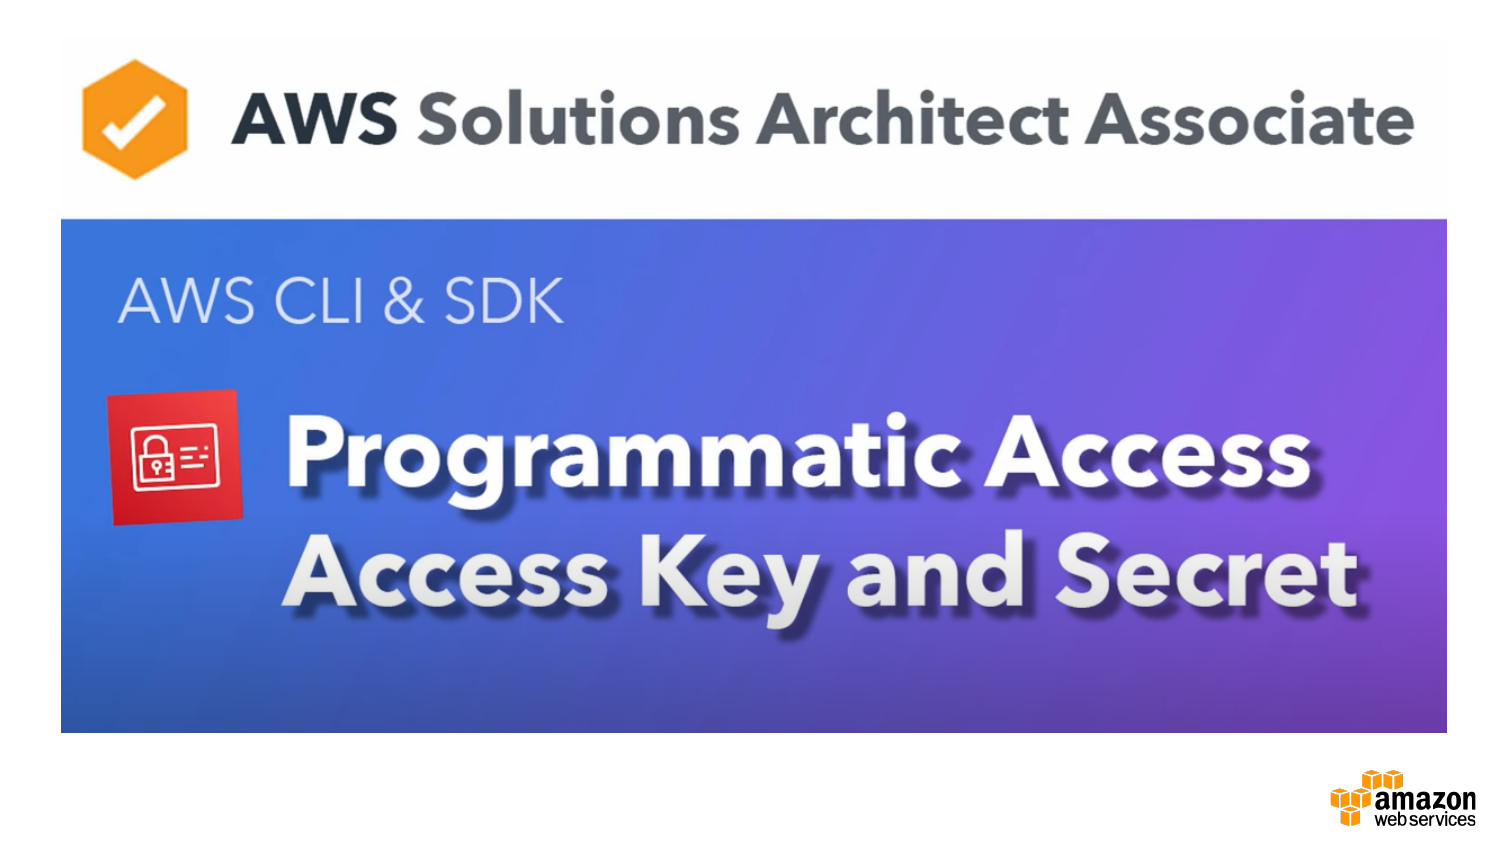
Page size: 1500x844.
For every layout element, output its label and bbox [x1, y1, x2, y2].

picture [60, 37, 1447, 734]
